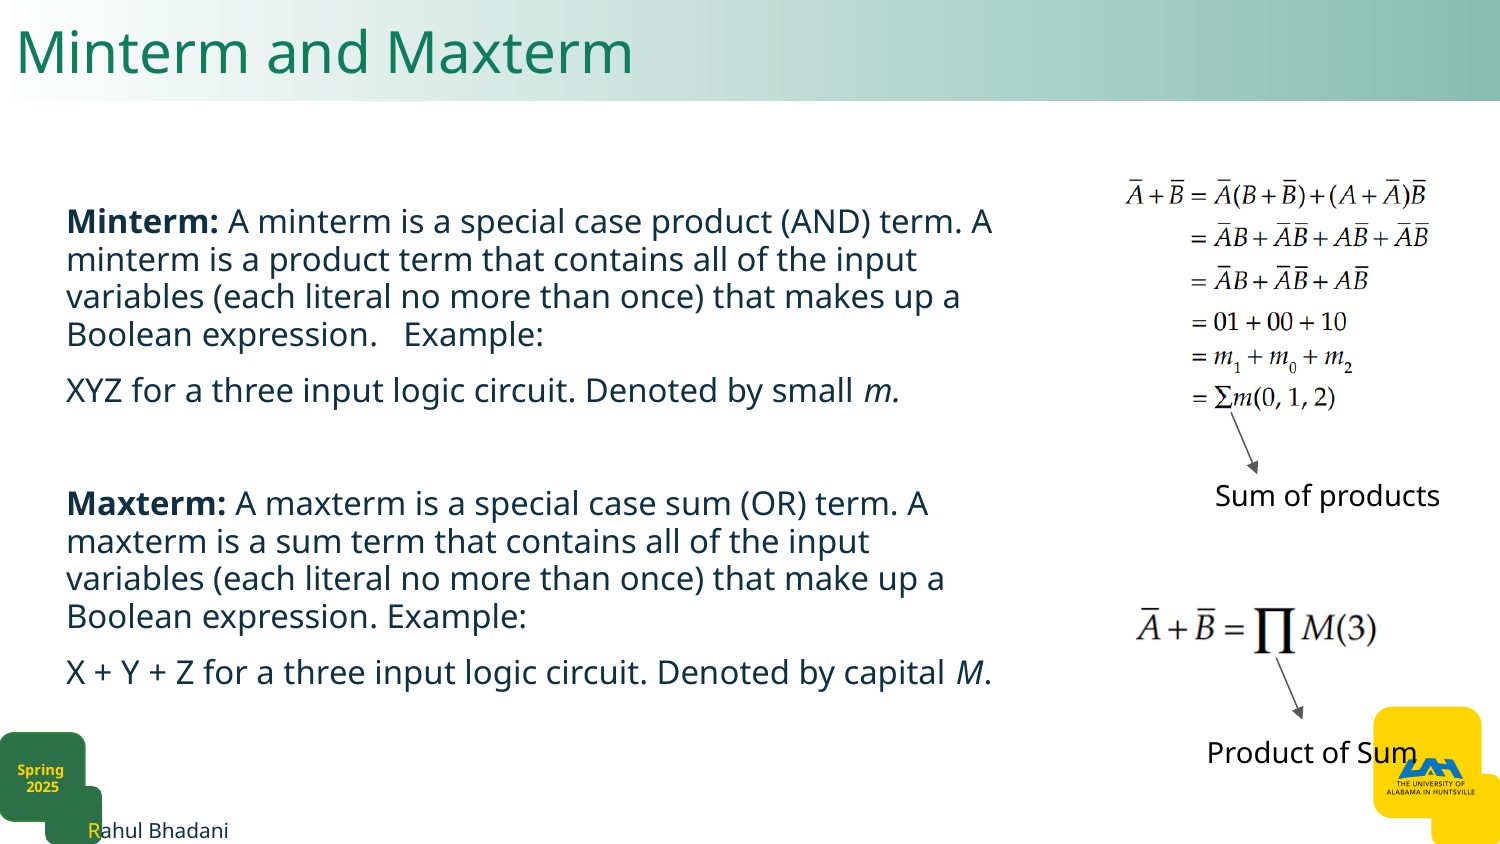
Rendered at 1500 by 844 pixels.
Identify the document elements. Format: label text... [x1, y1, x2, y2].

title Minterm and Maxterm [0, 0, 1500, 101]
picture [1121, 594, 1400, 675]
picture [1386, 758, 1475, 795]
picture [1121, 171, 1458, 423]
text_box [1275, 657, 1303, 720]
list Minterm: A minterm is a special case product (AND) term. A minterm is a product term that contains all of the input variables (each literal no more than once) that makes up a Boolean expression. Example: XYZ for a three input logic circuit. Denoted by small m. Maxterm: A maxterm is a special case sum (OR) term. A maxterm is a sum term that contains all of the input variables (each literal no more than once) that make up a Boolean expression. Example: X + Y + Z for a three input logic circuit. Denoted by capital M. [51, 189, 1012, 750]
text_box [1230, 412, 1258, 475]
text_box Product of Sum [1191, 719, 1449, 790]
text_box Sum of products [1200, 462, 1458, 533]
